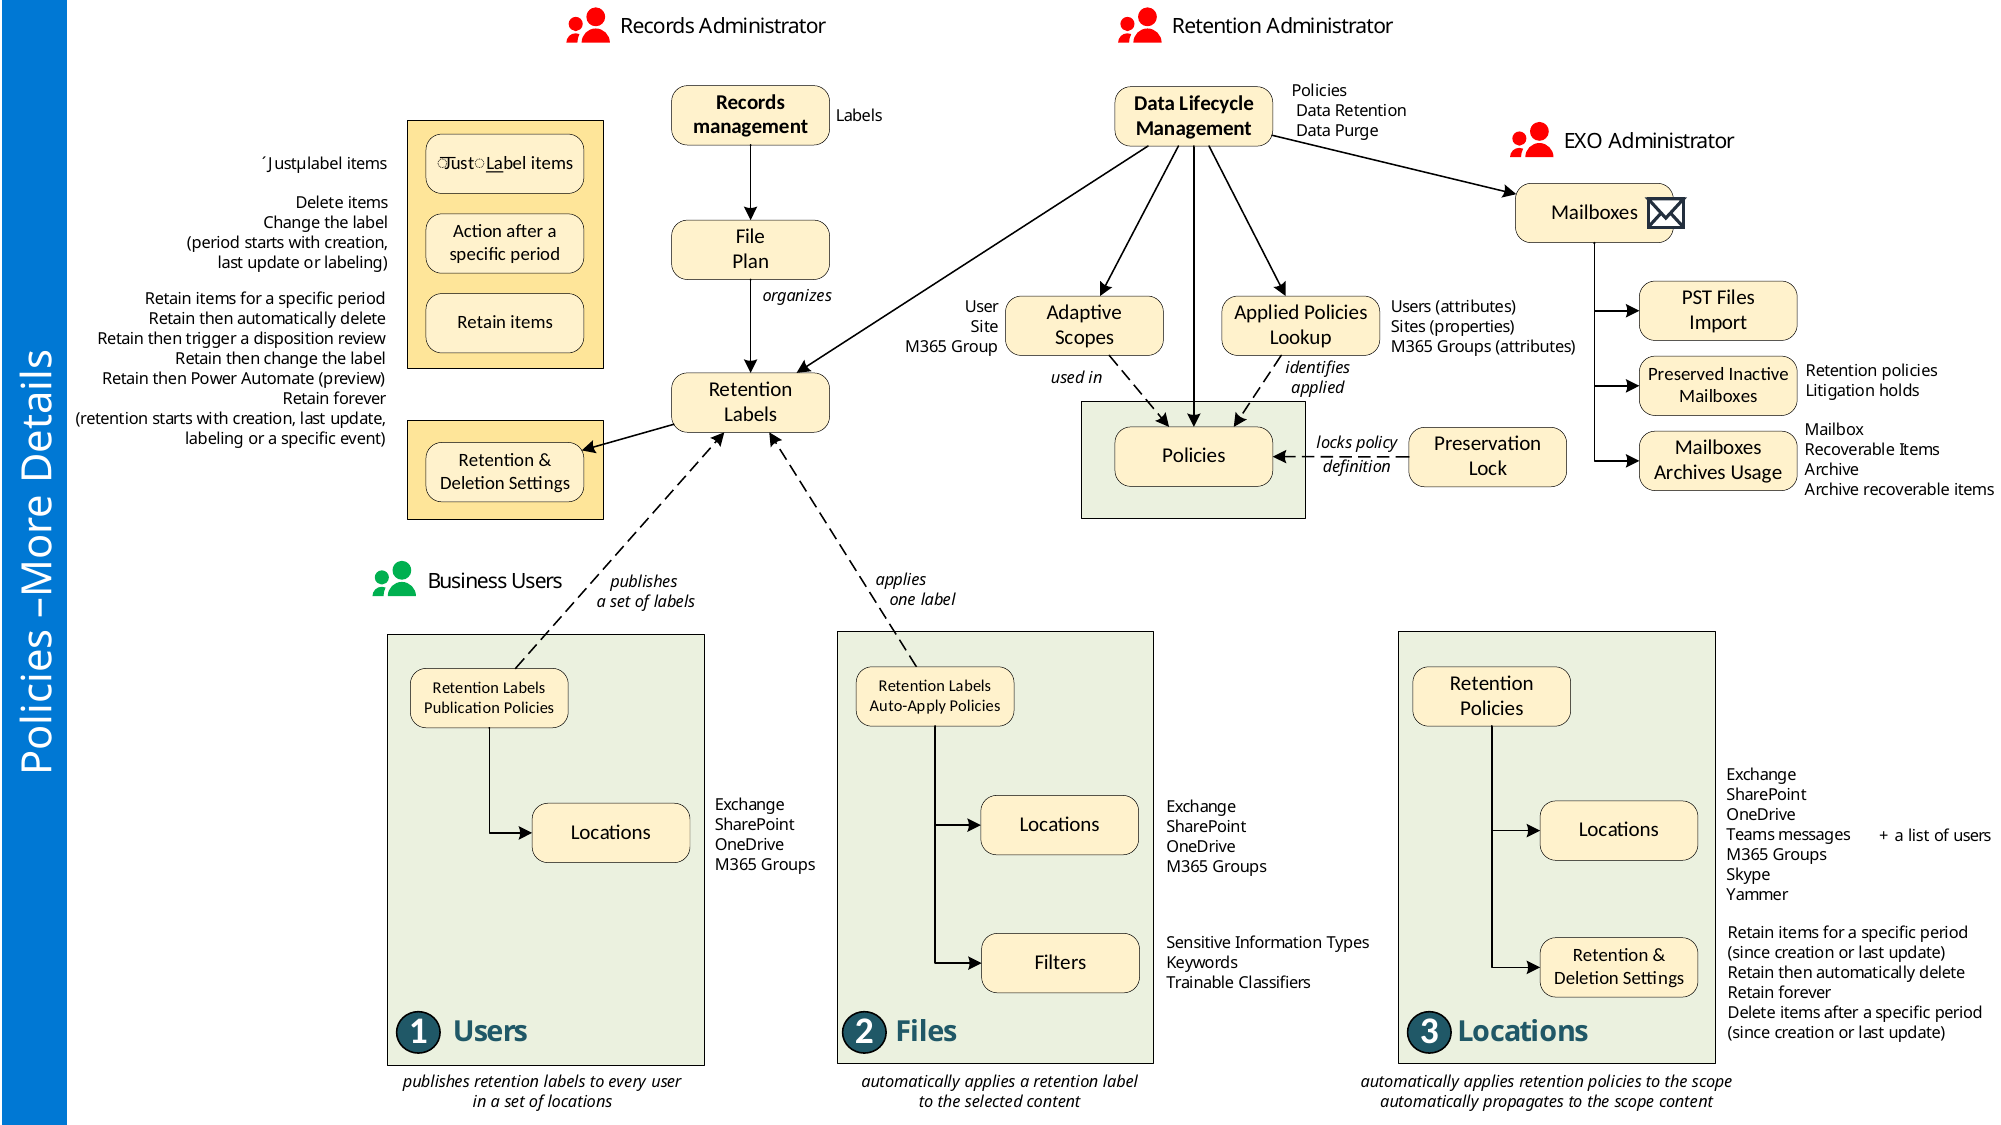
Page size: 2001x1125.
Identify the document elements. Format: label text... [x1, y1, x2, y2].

picture [64, 2, 2000, 1123]
text_box Policies –More Details [2, 0, 67, 1125]
